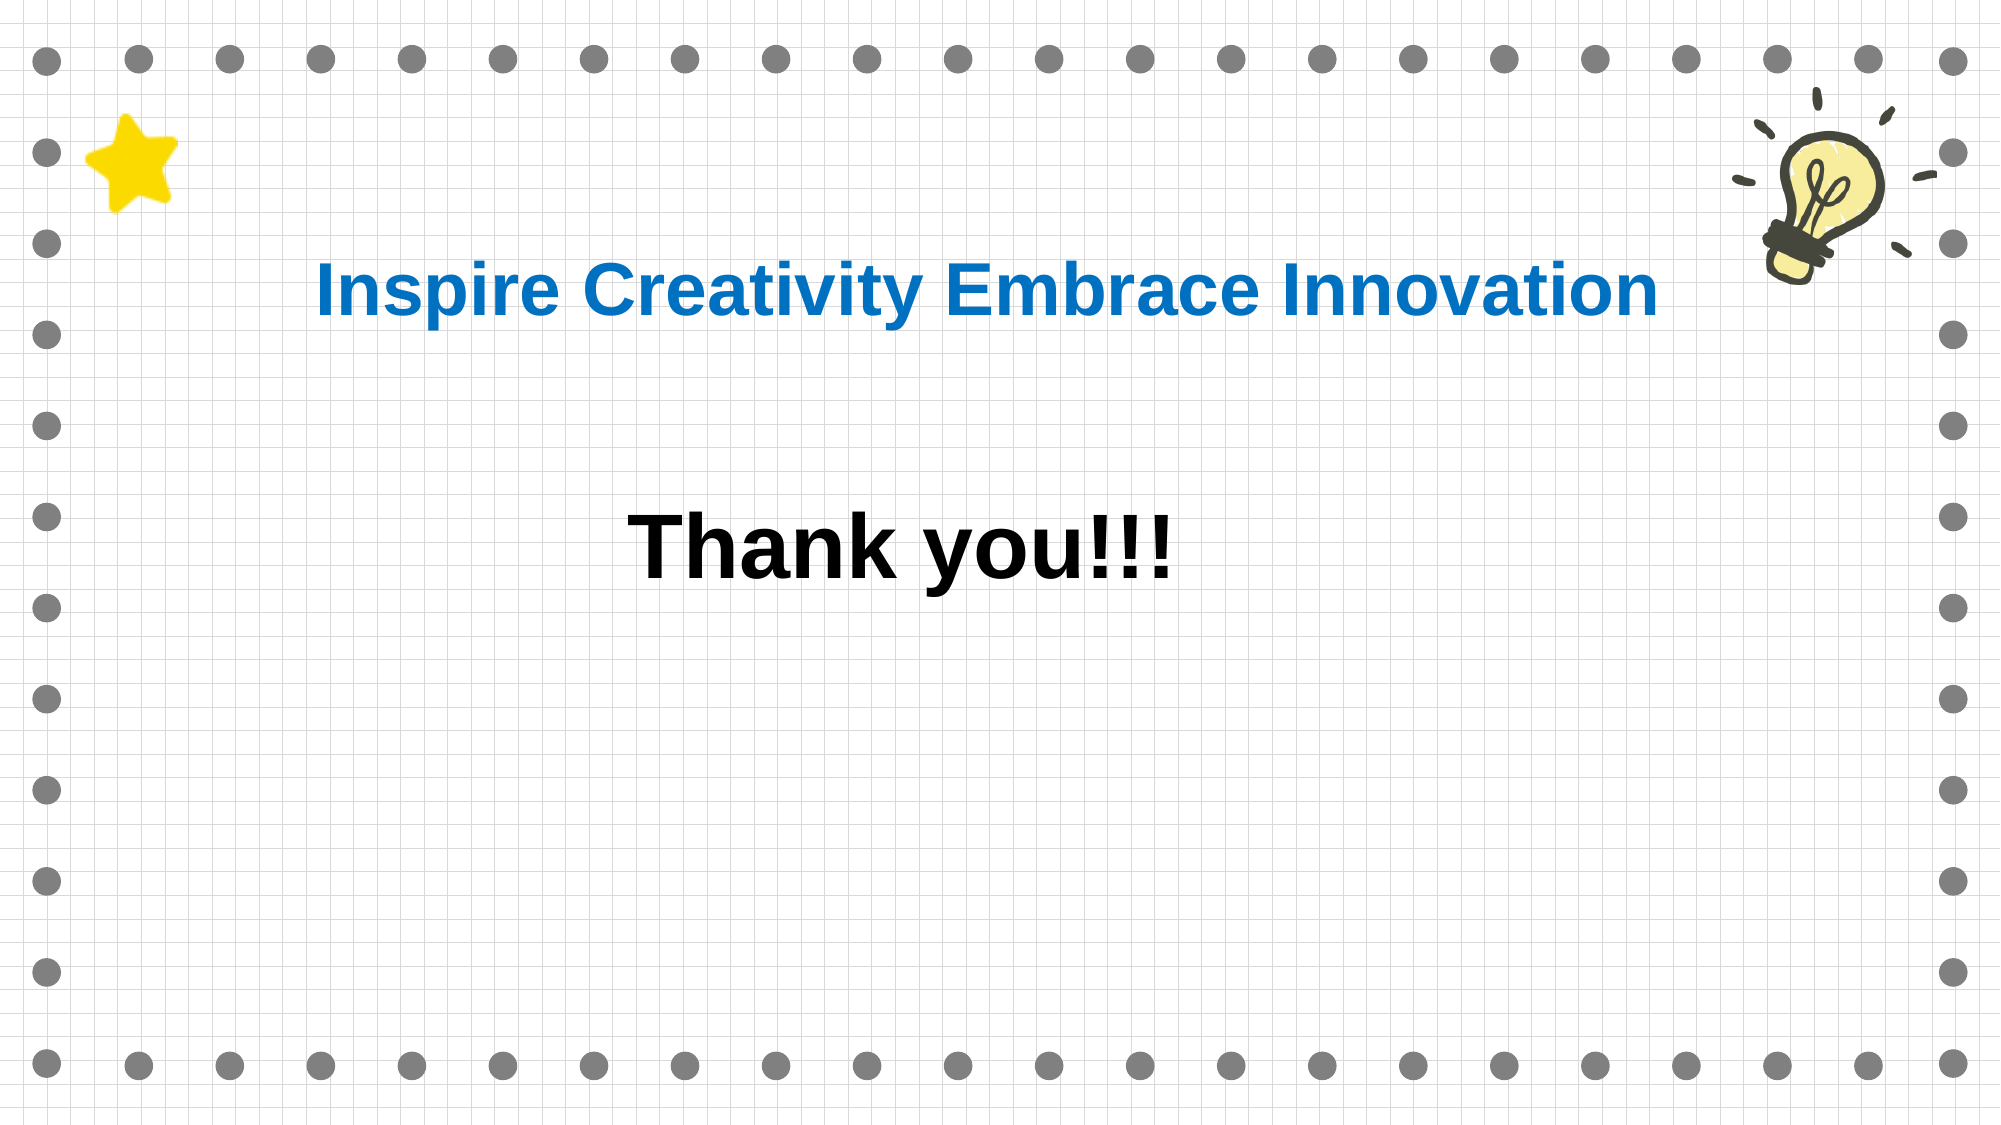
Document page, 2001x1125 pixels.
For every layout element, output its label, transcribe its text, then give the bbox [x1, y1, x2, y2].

text_box Inspire Creativity Embrace Innovation [300, 233, 1677, 339]
picture [1732, 87, 1937, 285]
picture [84, 112, 178, 215]
text_box Thank you!!! [612, 479, 1225, 604]
